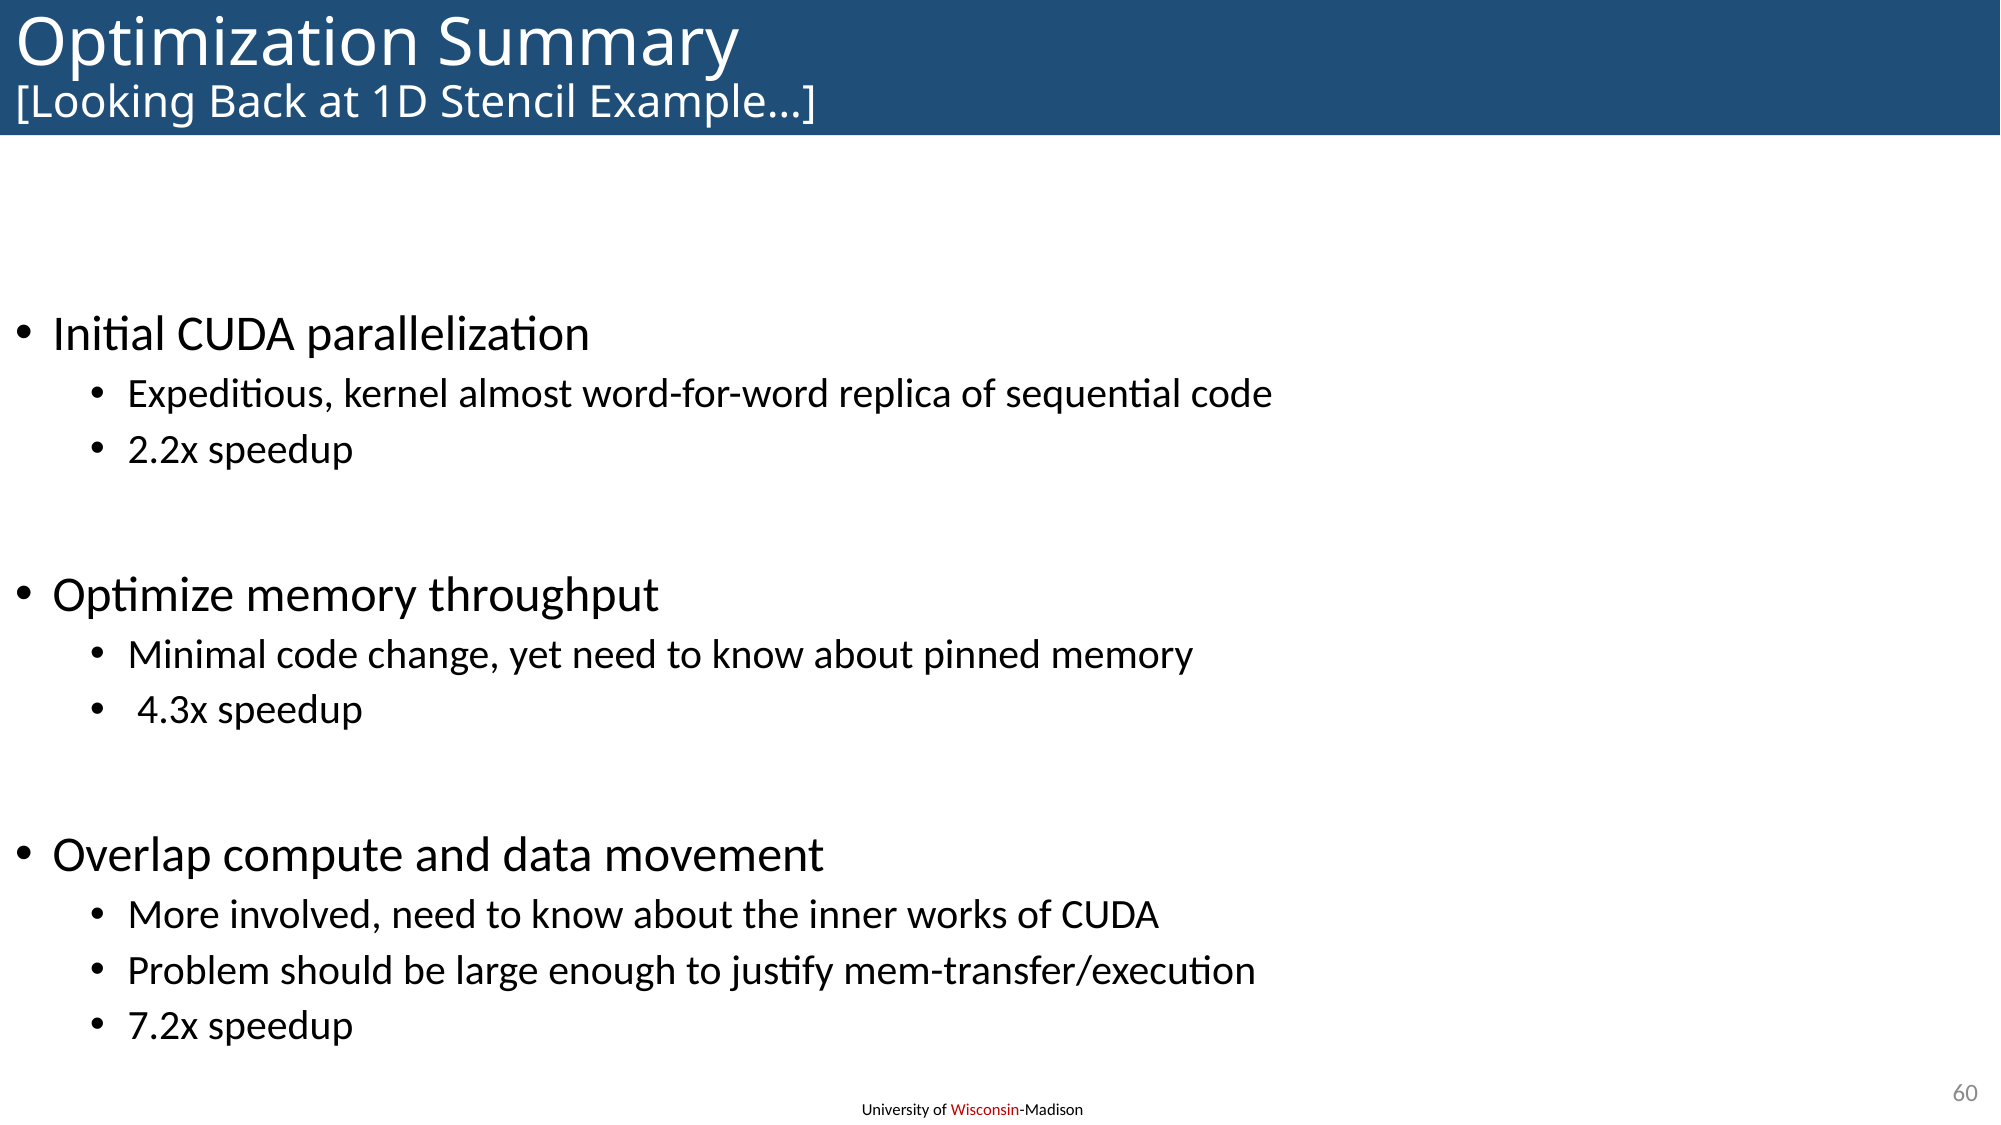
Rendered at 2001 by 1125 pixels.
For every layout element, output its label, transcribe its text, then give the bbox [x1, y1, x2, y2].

list Initial CUDA parallelization Expeditious, kernel almost word-for-word replica of sequential code 2.2x speedup Optimize memory throughput Minimal code change, yet need to know about pinned memory 4.3x speedup Overlap compute and data movement More involved, need to know about the inner works of CUDA Problem should be large enough to justify mem-transfer/execution 7.2x speedup [0, 299, 1425, 1088]
slide_number 60 [1879, 1069, 1994, 1114]
title Optimization Summary [Looking Back at 1D Stencil Example…] [0, 0, 2000, 136]
